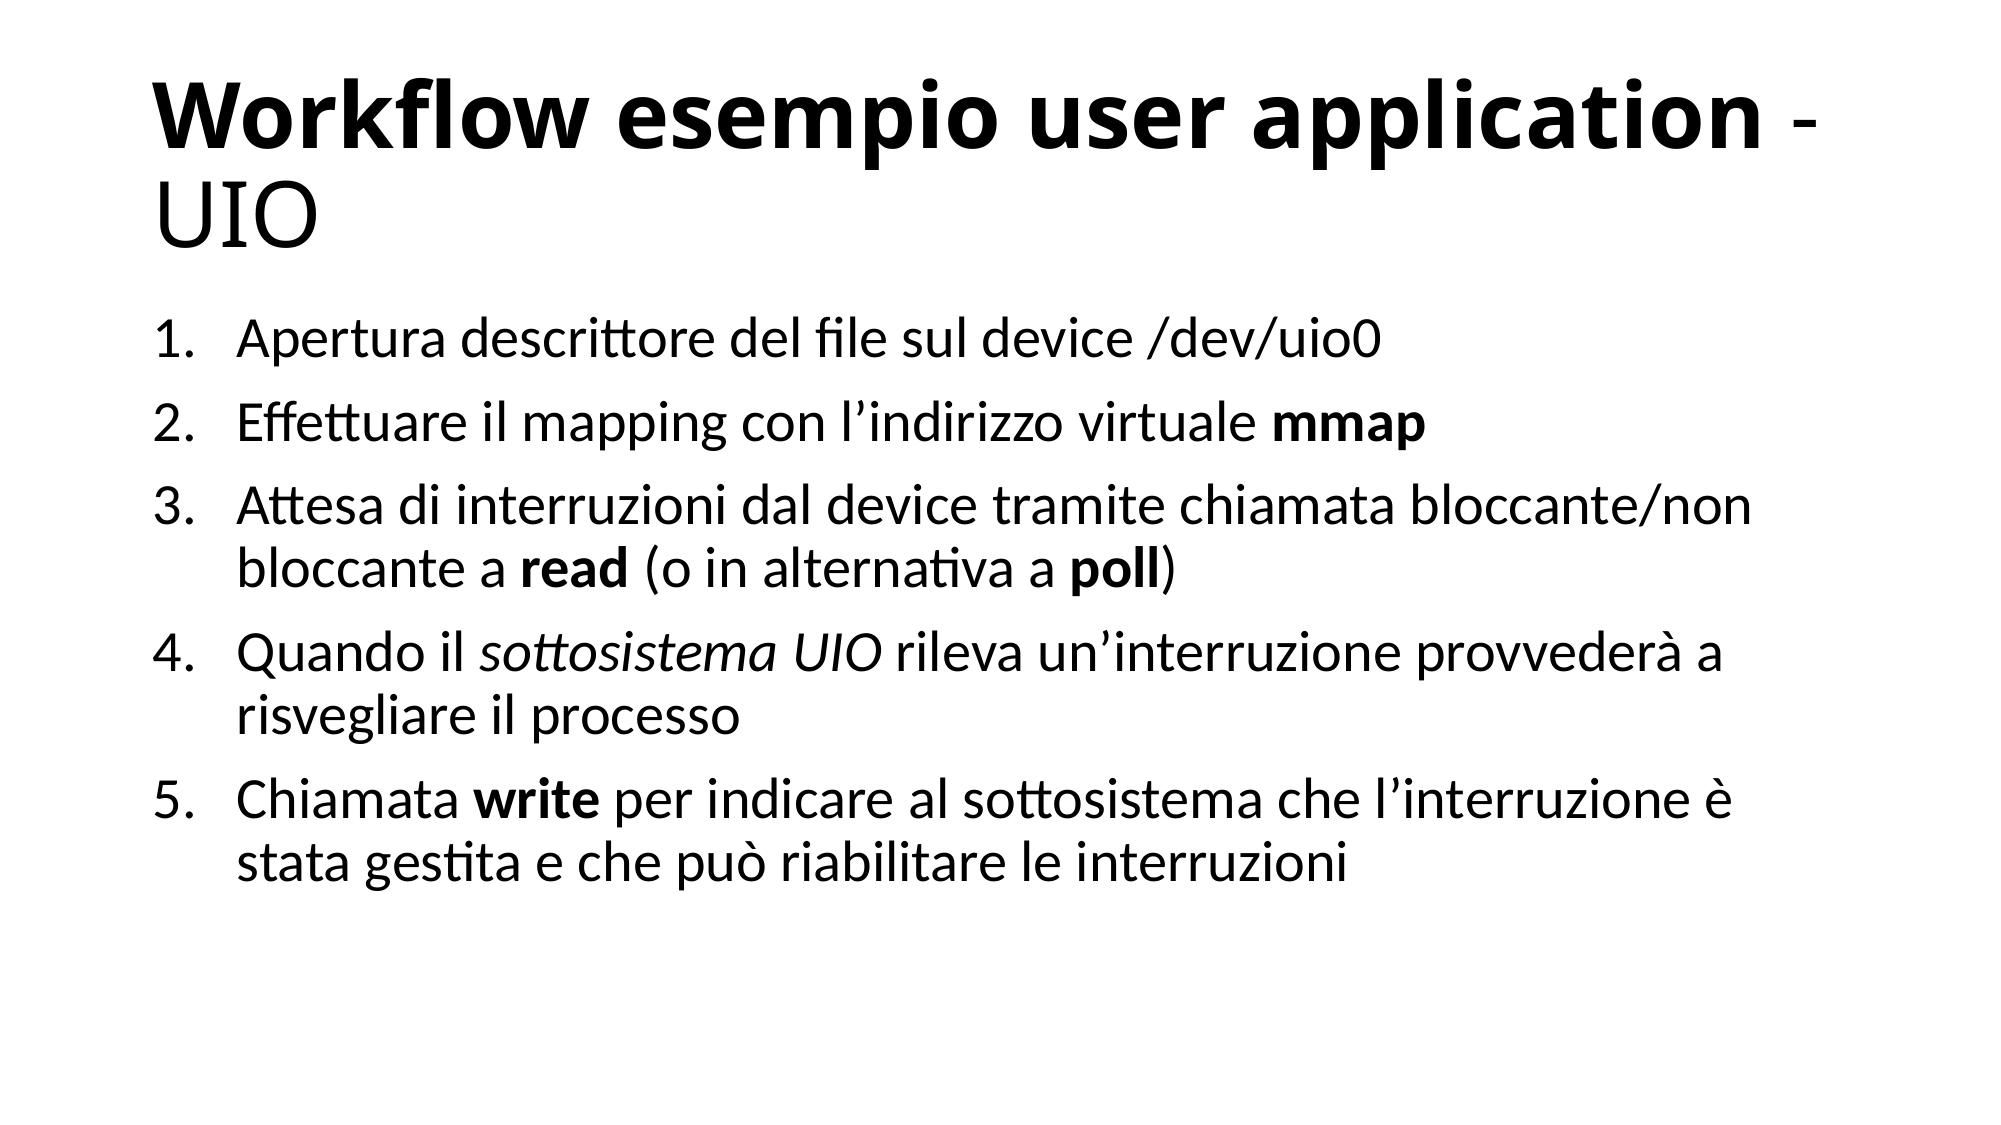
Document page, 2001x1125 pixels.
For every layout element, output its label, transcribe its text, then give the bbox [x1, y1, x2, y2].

list Apertura descrittore del file sul device /dev/uio0 Effettuare il mapping con l’indirizzo virtuale mmap Attesa di interruzioni dal device tramite chiamata bloccante/non bloccante a read (o in alternativa a poll) Quando il sottosistema UIO rileva un’interruzione provvederà a risvegliare il processo Chiamata write per indicare al sottosistema che l’interruzione è stata gestita e che può riabilitare le interruzioni [137, 299, 1863, 1014]
title Workflow esempio user application - UIO [137, 59, 1863, 278]
